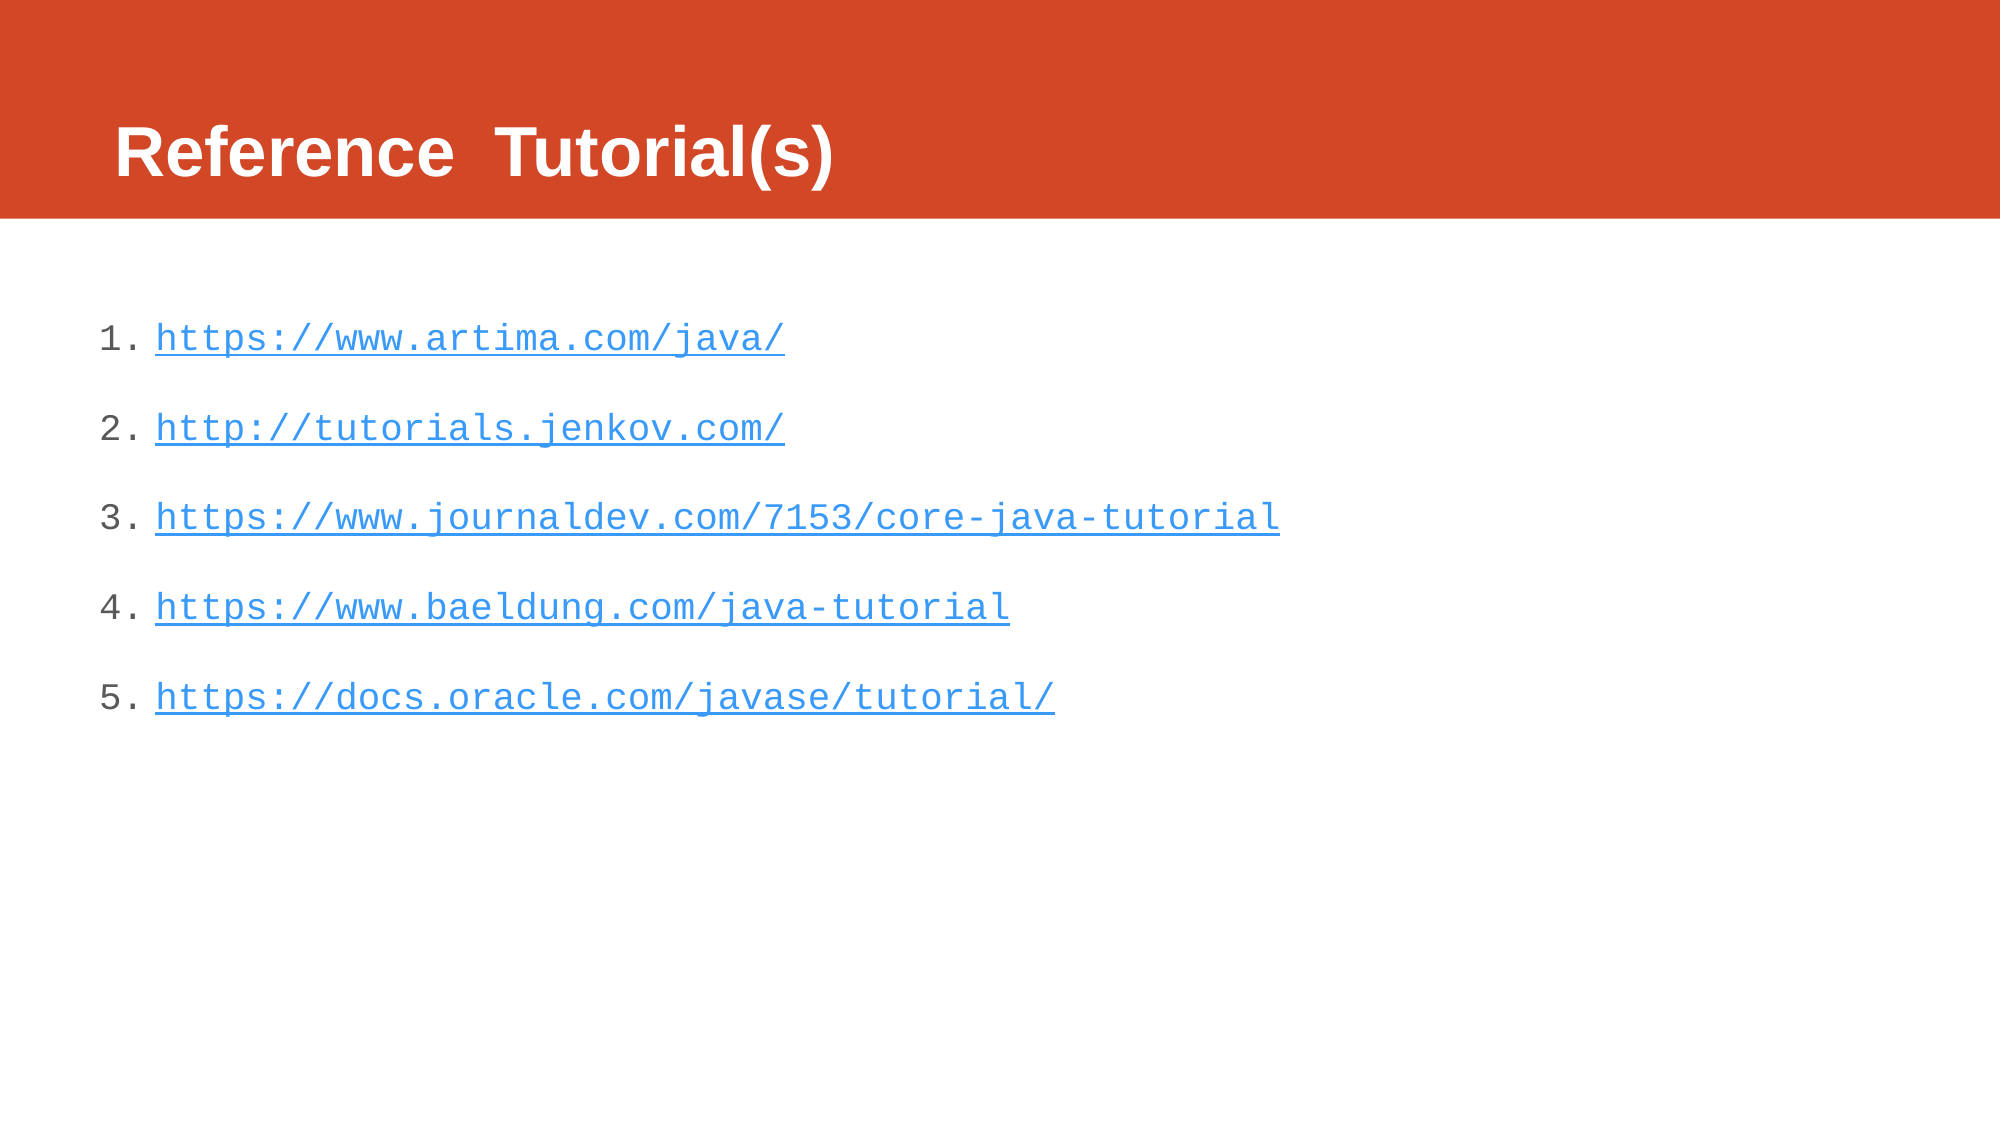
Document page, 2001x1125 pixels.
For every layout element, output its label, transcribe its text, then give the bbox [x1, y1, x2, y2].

title Reference Tutorial(s) [99, 0, 1863, 199]
list https://www.artima.com/java/ http://tutorials.jenkov.com/ https://www.journaldev.com/7153/core-java-tutorial https://www.baeldung.com/java-tutorial https://docs.oracle.com/javase/tutorial/ [99, 299, 1863, 1014]
